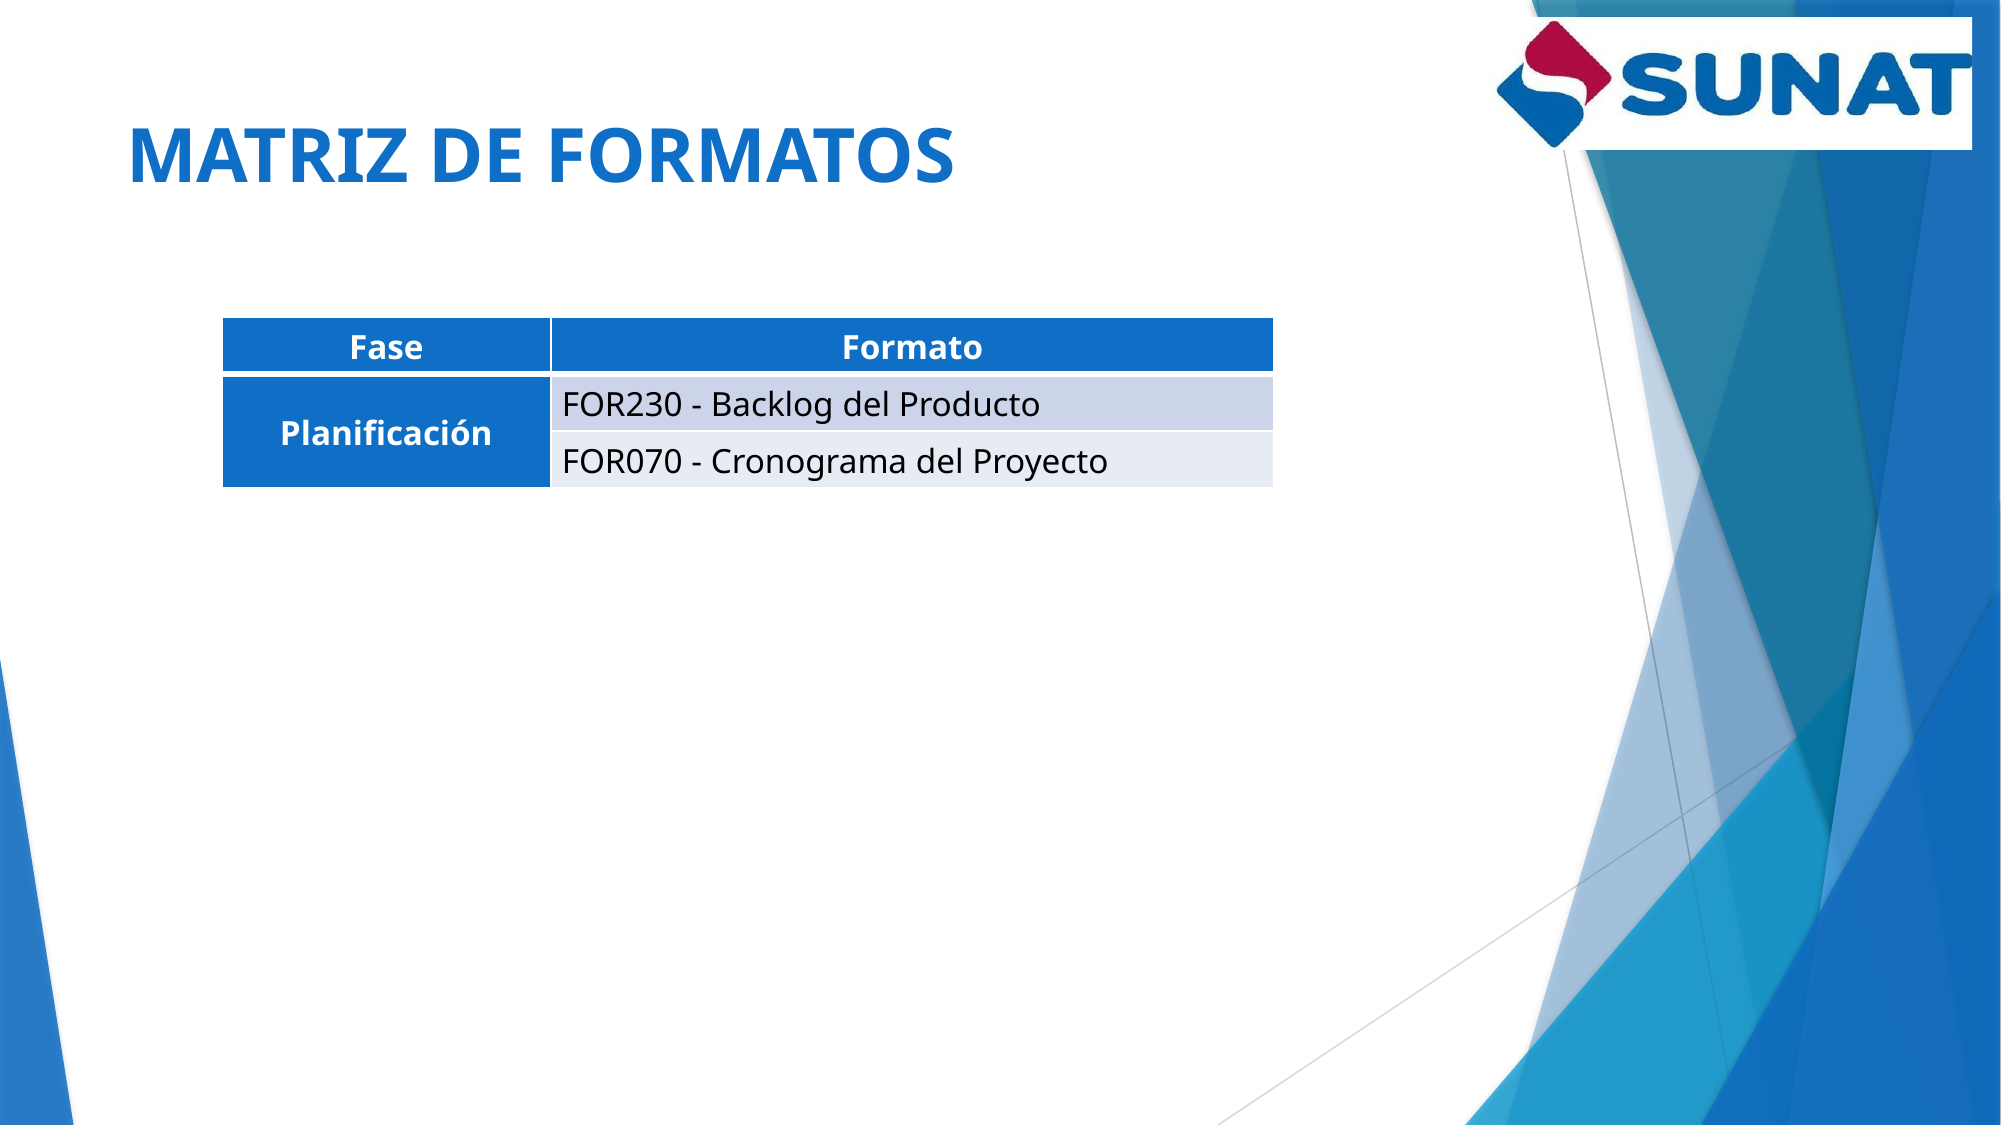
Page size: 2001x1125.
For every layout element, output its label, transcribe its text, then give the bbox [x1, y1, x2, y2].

table_cell FOR070 - Cronograma del Proyecto [552, 432, 1273, 487]
table_header Formato [552, 318, 1273, 371]
table_header Fase [223, 318, 550, 371]
picture [1490, 17, 1973, 150]
title MATRIZ DE FORMATOS [111, 99, 1522, 317]
table_cell FOR230 - Backlog del Producto [552, 377, 1273, 430]
table_cell Planificación [223, 377, 550, 487]
